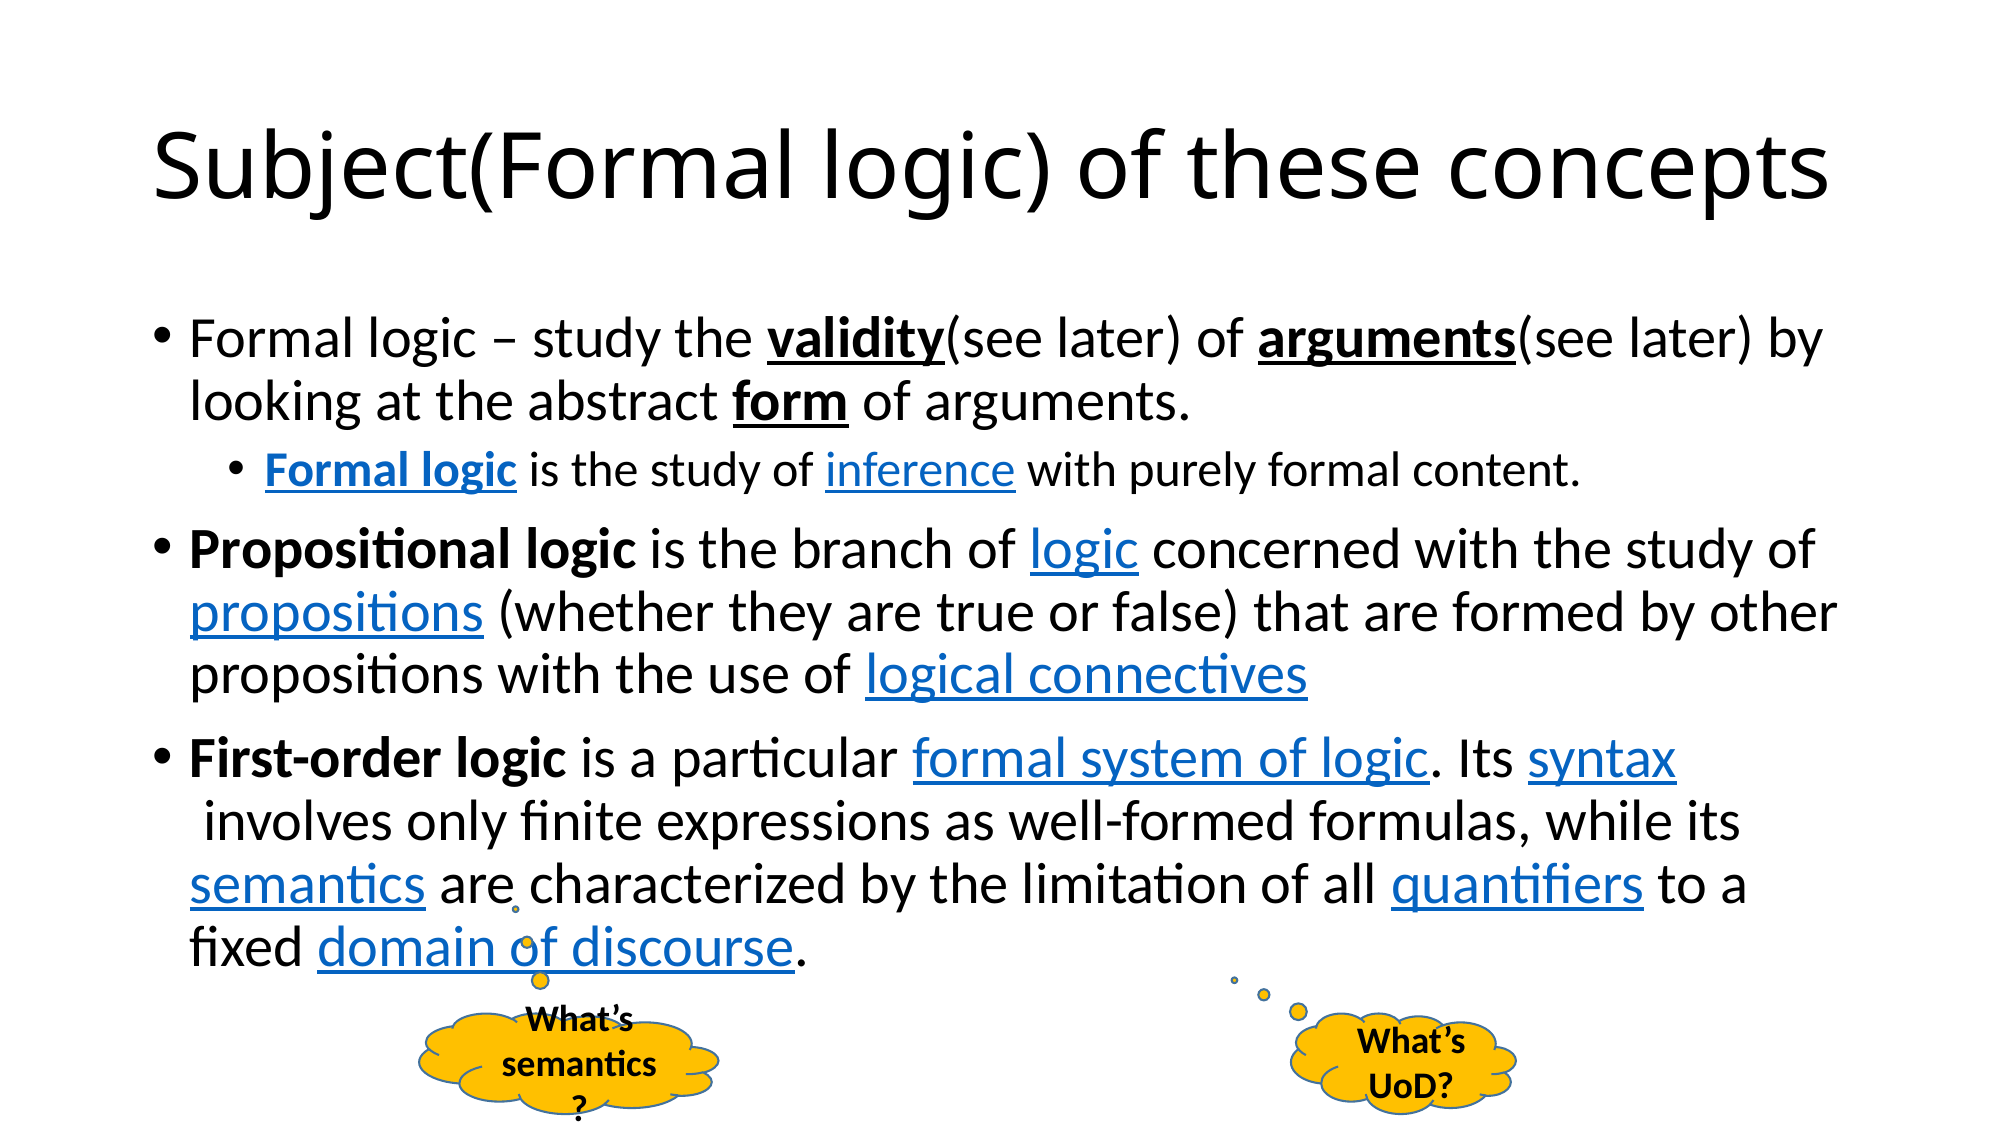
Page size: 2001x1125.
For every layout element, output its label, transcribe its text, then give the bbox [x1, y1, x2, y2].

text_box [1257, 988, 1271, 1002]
text_box What’s semantics? [530, 971, 550, 991]
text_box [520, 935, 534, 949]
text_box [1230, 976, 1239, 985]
list Formal logic – study the validity(see later) of arguments(see later) by looking at the abstract form of arguments. Formal logic is the study of inference with purely formal content. Propositional logic is the branch of logic concerned with the study of propositions (whether they are true or false) that are formed by other propositions with the use of logical connectives First-order logic is a particular formal system of logic. Its syntax involves only finite expressions as well-formed formulas, while its semantics are characterized by the limitation of all quantifiers to a fixed domain of discourse. [137, 299, 1863, 1014]
text_box What’s semantics? [418, 1012, 720, 1116]
text_box What’s UoD? [1289, 1012, 1518, 1116]
text_box What’s UoD? [1288, 1002, 1308, 1022]
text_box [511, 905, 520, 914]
title Subject(Formal logic) of these concepts [137, 59, 1863, 278]
